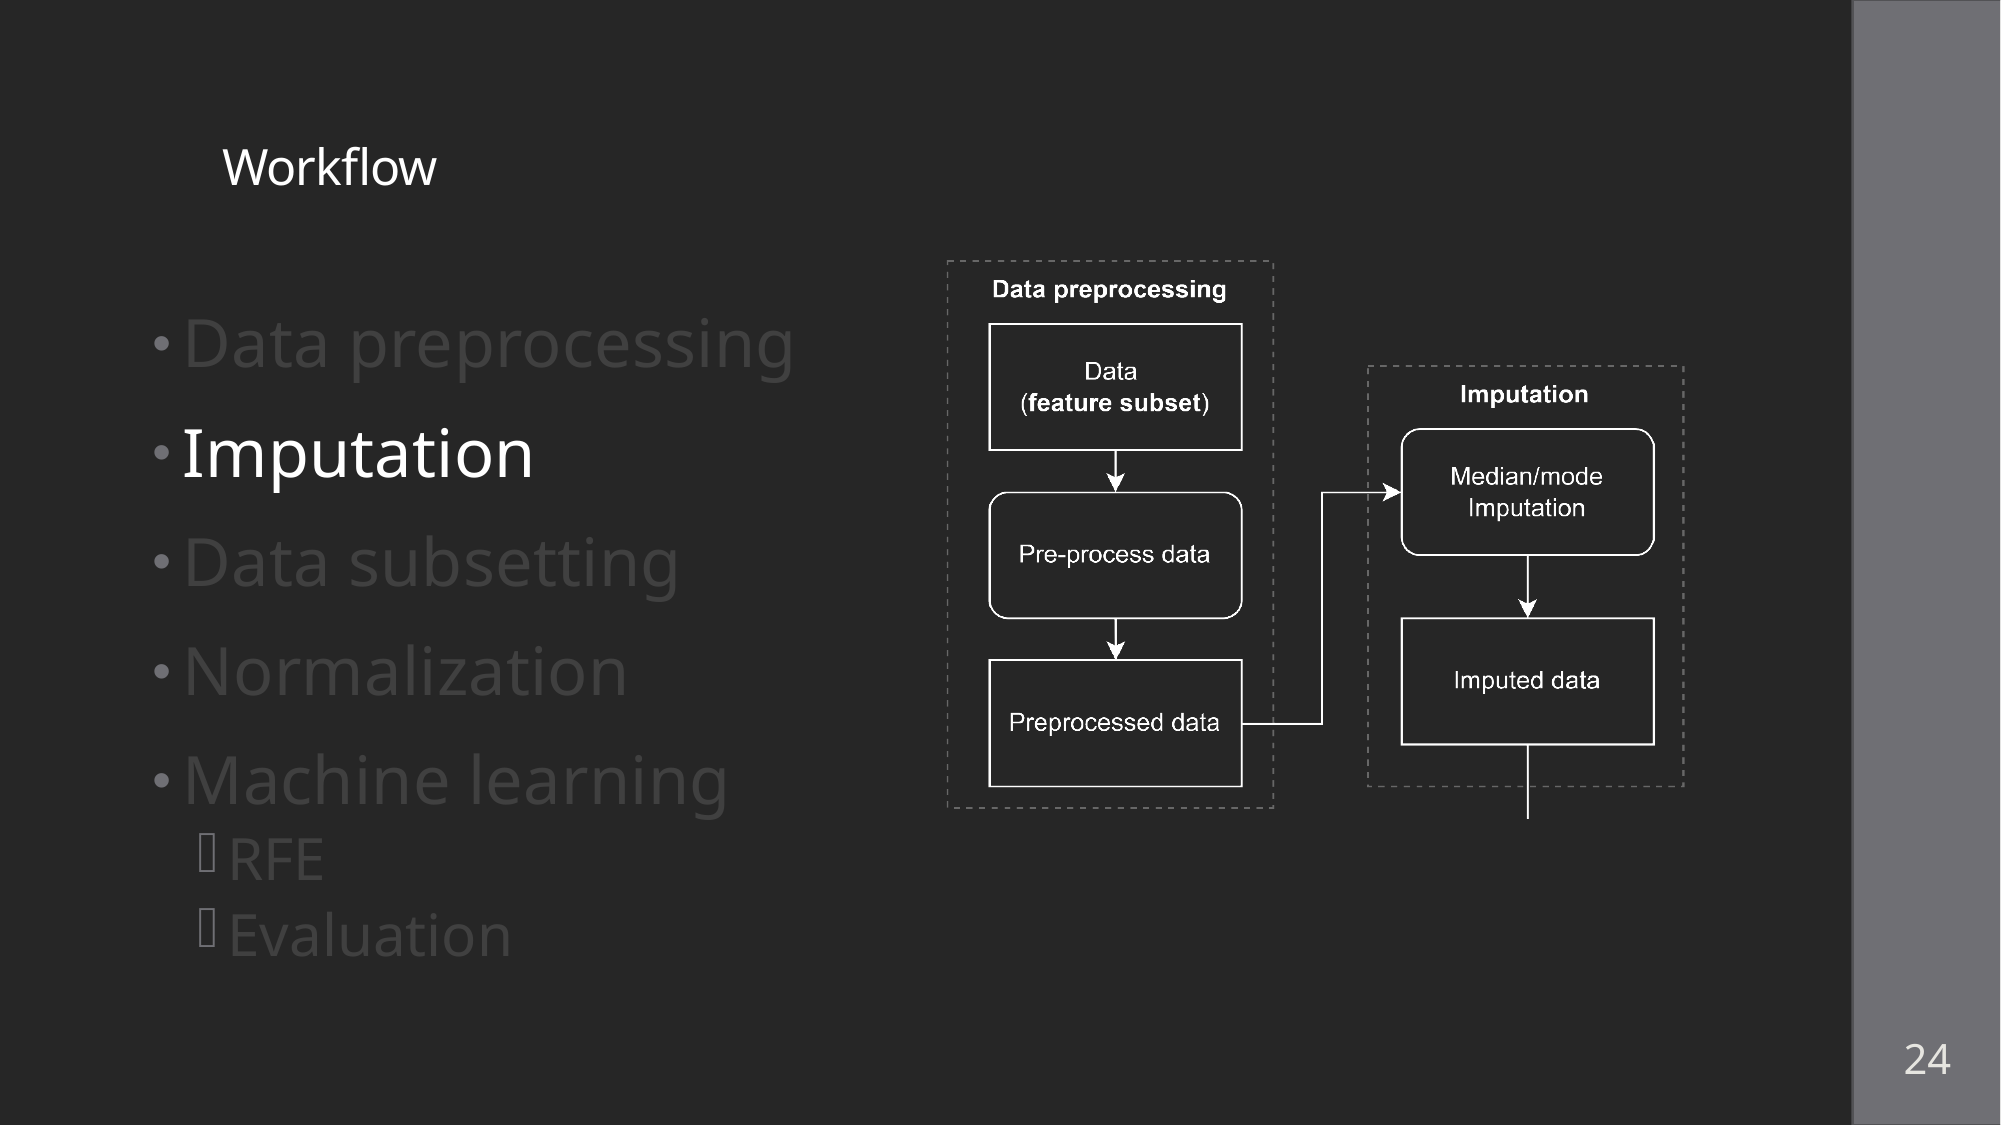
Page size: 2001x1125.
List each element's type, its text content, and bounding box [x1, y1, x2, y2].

title Workflow [206, 60, 1797, 278]
list Data preprocessing Imputation Data subsetting Normalization Machine learning RFE Evaluation [137, 299, 855, 1014]
slide_number 24 [1852, 1012, 2000, 1110]
picture [946, 245, 1726, 819]
